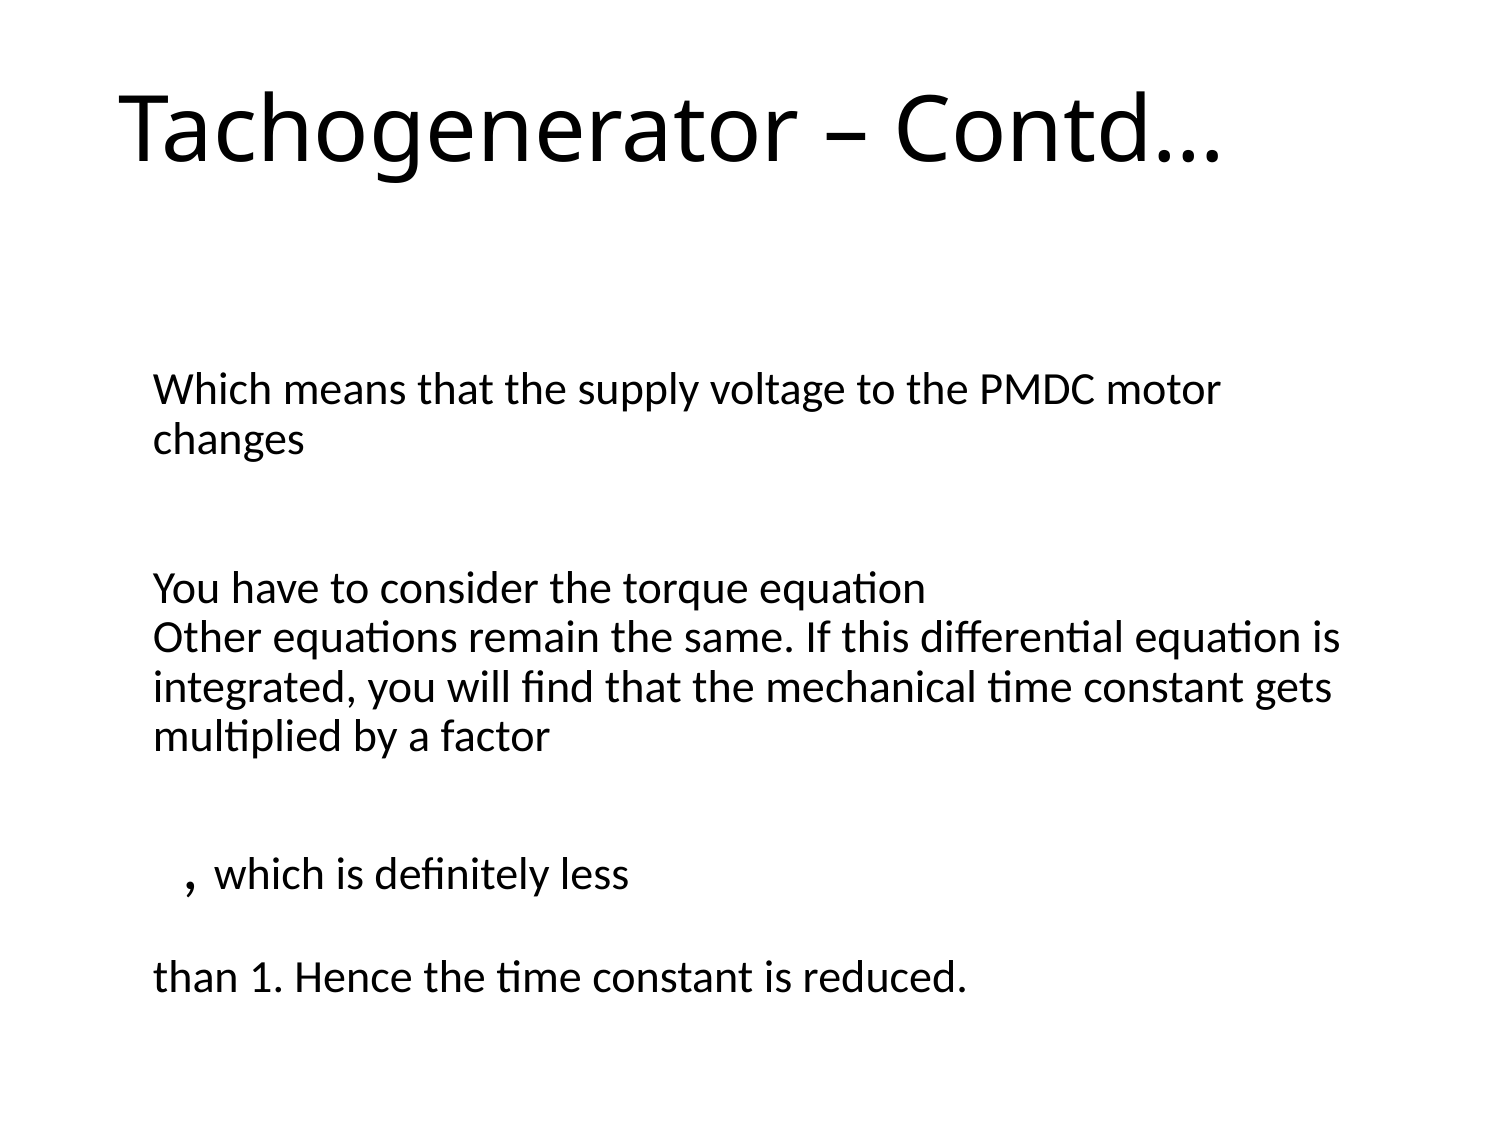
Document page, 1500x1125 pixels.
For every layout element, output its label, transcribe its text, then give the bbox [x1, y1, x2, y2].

title Tachogenerator – Contd… [103, 59, 1397, 204]
